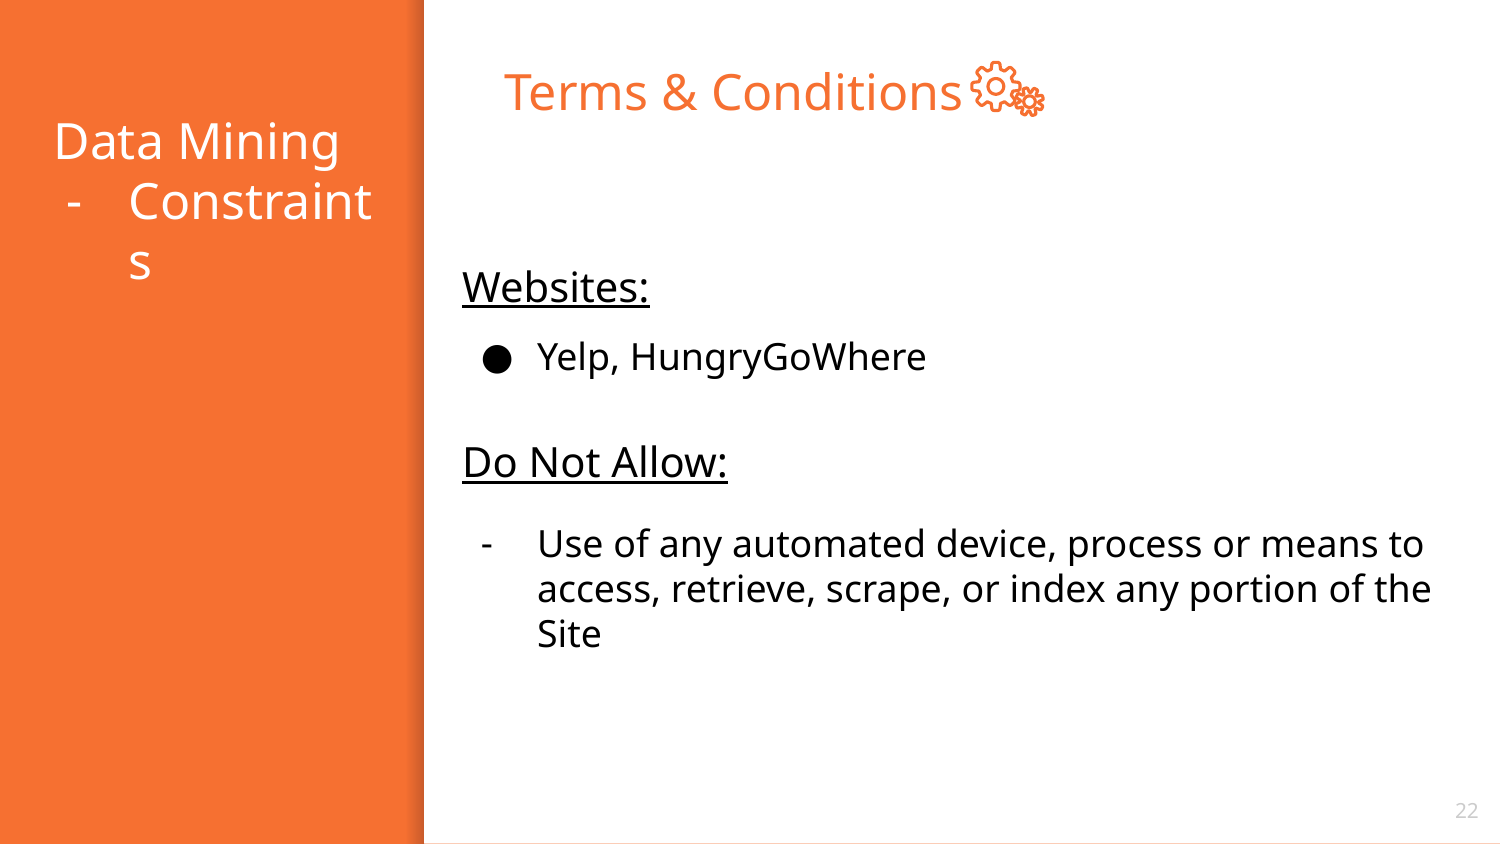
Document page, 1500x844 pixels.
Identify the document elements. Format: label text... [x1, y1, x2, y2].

title Data Mining Constraints [38, 94, 405, 748]
slide_number ‹#› [1403, 779, 1494, 844]
list Websites: Yelp, HungryGoWhere Do Not Allow: Use of any automated device, process or means to access, retrieve, scrape, or index any portion of the Site [447, 195, 1483, 734]
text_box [971, 62, 1044, 116]
title Terms & Conditions [489, 45, 1257, 150]
